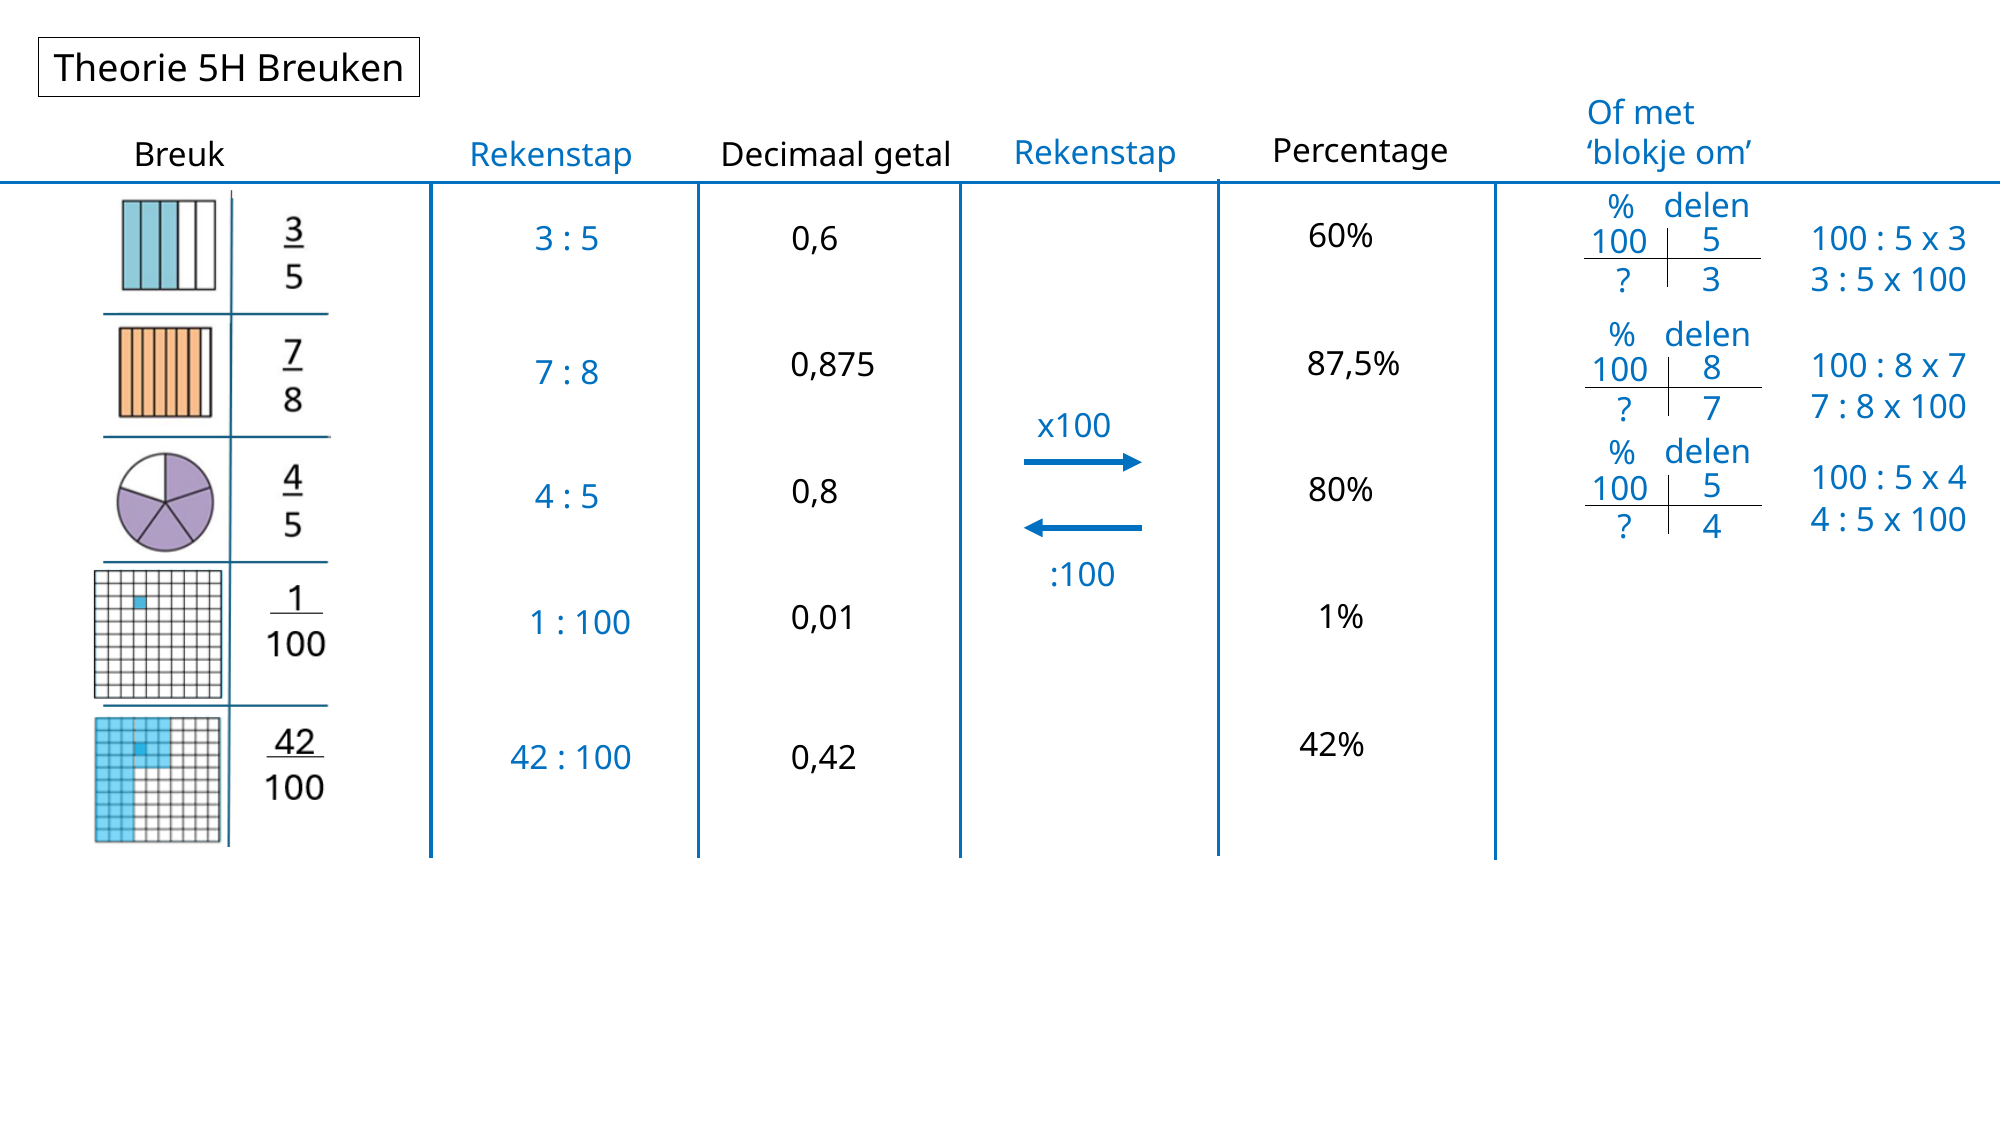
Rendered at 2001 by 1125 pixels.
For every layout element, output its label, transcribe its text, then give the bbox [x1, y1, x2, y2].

text_box 100 : 5 x 3 [1795, 210, 1982, 251]
text_box 3 : 5 [520, 209, 615, 265]
text_box delen [1649, 423, 1767, 478]
text_box Percentage [1257, 122, 1464, 177]
text_box 5 [1688, 506, 1737, 512]
text_box 4 : 5 [520, 468, 615, 523]
text_box 5 [1687, 232, 1736, 258]
text_box 100 [1576, 459, 1664, 514]
text_box 100 [1575, 213, 1663, 268]
text_box Theorie 5H Breuken [38, 37, 420, 97]
text_box Rekenstap [454, 125, 648, 181]
text_box 1% [1302, 587, 1380, 643]
text_box 4 [1688, 512, 1737, 553]
text_box 5 [1687, 260, 1736, 265]
text_box delen [1649, 305, 1767, 360]
text_box 60% [1293, 206, 1389, 262]
text_box % [1592, 177, 1648, 182]
text_box 5 [1688, 478, 1737, 504]
text_box 0,875 [775, 336, 891, 391]
text_box 7 : 8 [520, 344, 615, 399]
text_box 7 [1688, 394, 1737, 423]
text_box 1 : 100 [514, 593, 647, 649]
picture [78, 188, 354, 847]
text_box % [1593, 306, 1652, 361]
text_box 0,8 [776, 462, 854, 518]
text_box % [1592, 184, 1651, 233]
text_box ? [1601, 268, 1646, 306]
text_box 0,6 [776, 209, 854, 265]
text_box 42 : 100 [495, 728, 647, 784]
text_box ? [1602, 514, 1647, 553]
text_box 4 : 5 x 100 [1795, 490, 1982, 546]
text_box delen [1648, 176, 1766, 182]
text_box Of met ‘blokje om’ [1572, 83, 1767, 179]
text_box 3 [1687, 265, 1736, 305]
text_box Breuk [118, 125, 240, 181]
text_box 80% [1293, 460, 1389, 516]
text_box 42% [1284, 716, 1380, 771]
text_box 0,42 [776, 728, 872, 784]
text_box 100 : 8 x 7 [1795, 336, 1982, 377]
text_box x100 [1022, 396, 1127, 452]
text_box 0,01 [776, 589, 872, 644]
text_box 100 : 5 x 4 [1795, 449, 1982, 490]
text_box 3 : 5 x 100 [1795, 251, 1982, 306]
text_box delen [1648, 184, 1766, 232]
text_box Rekenstap [998, 124, 1192, 179]
text_box 100 [1576, 340, 1664, 396]
text_box 87,5% [1292, 334, 1416, 389]
text_box ? [1602, 396, 1647, 423]
text_box 8 [1688, 388, 1737, 394]
text_box 7 : 8 x 100 [1795, 377, 1982, 433]
text_box :100 [1035, 545, 1131, 601]
text_box 8 [1688, 360, 1737, 386]
text_box Decimaal getal [705, 125, 967, 181]
text_box % [1593, 423, 1652, 479]
